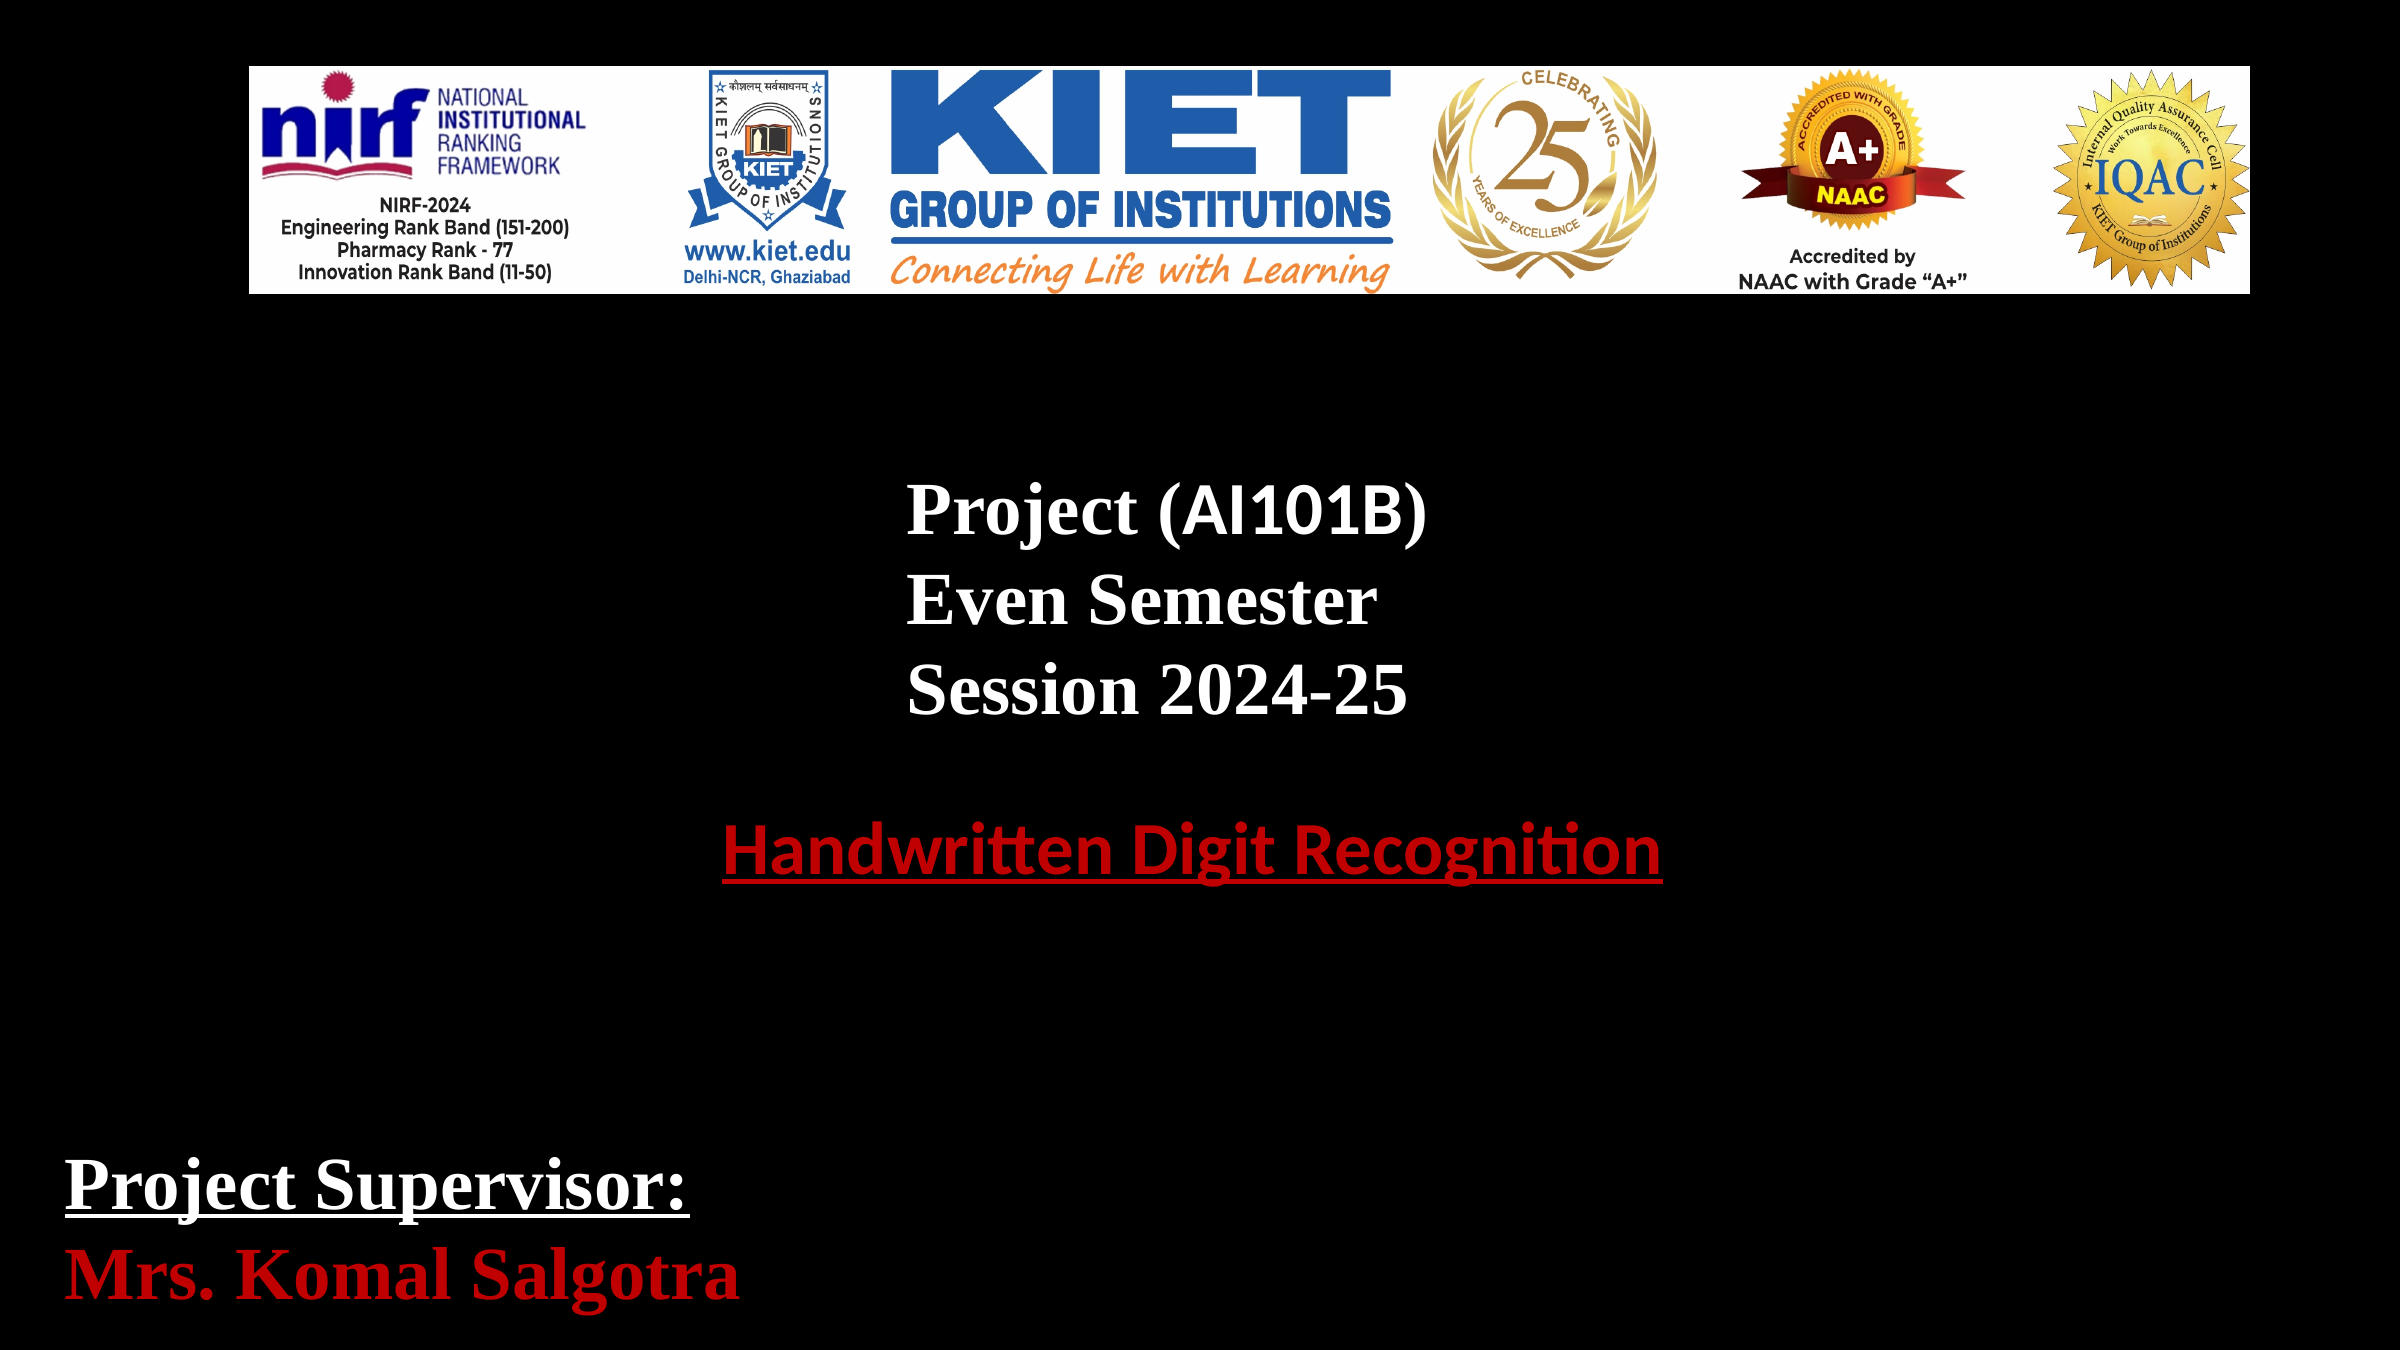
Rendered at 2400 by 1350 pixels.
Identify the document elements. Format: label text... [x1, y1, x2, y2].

text_box Project Supervisor: Mrs. Komal Salgotra [49, 1127, 1250, 1322]
text_box Project (AI101B) Even Semester Session 2024-25 [892, 451, 2092, 737]
picture [249, 66, 2250, 294]
text_box Handwritten Digit Recognition [707, 791, 1695, 897]
